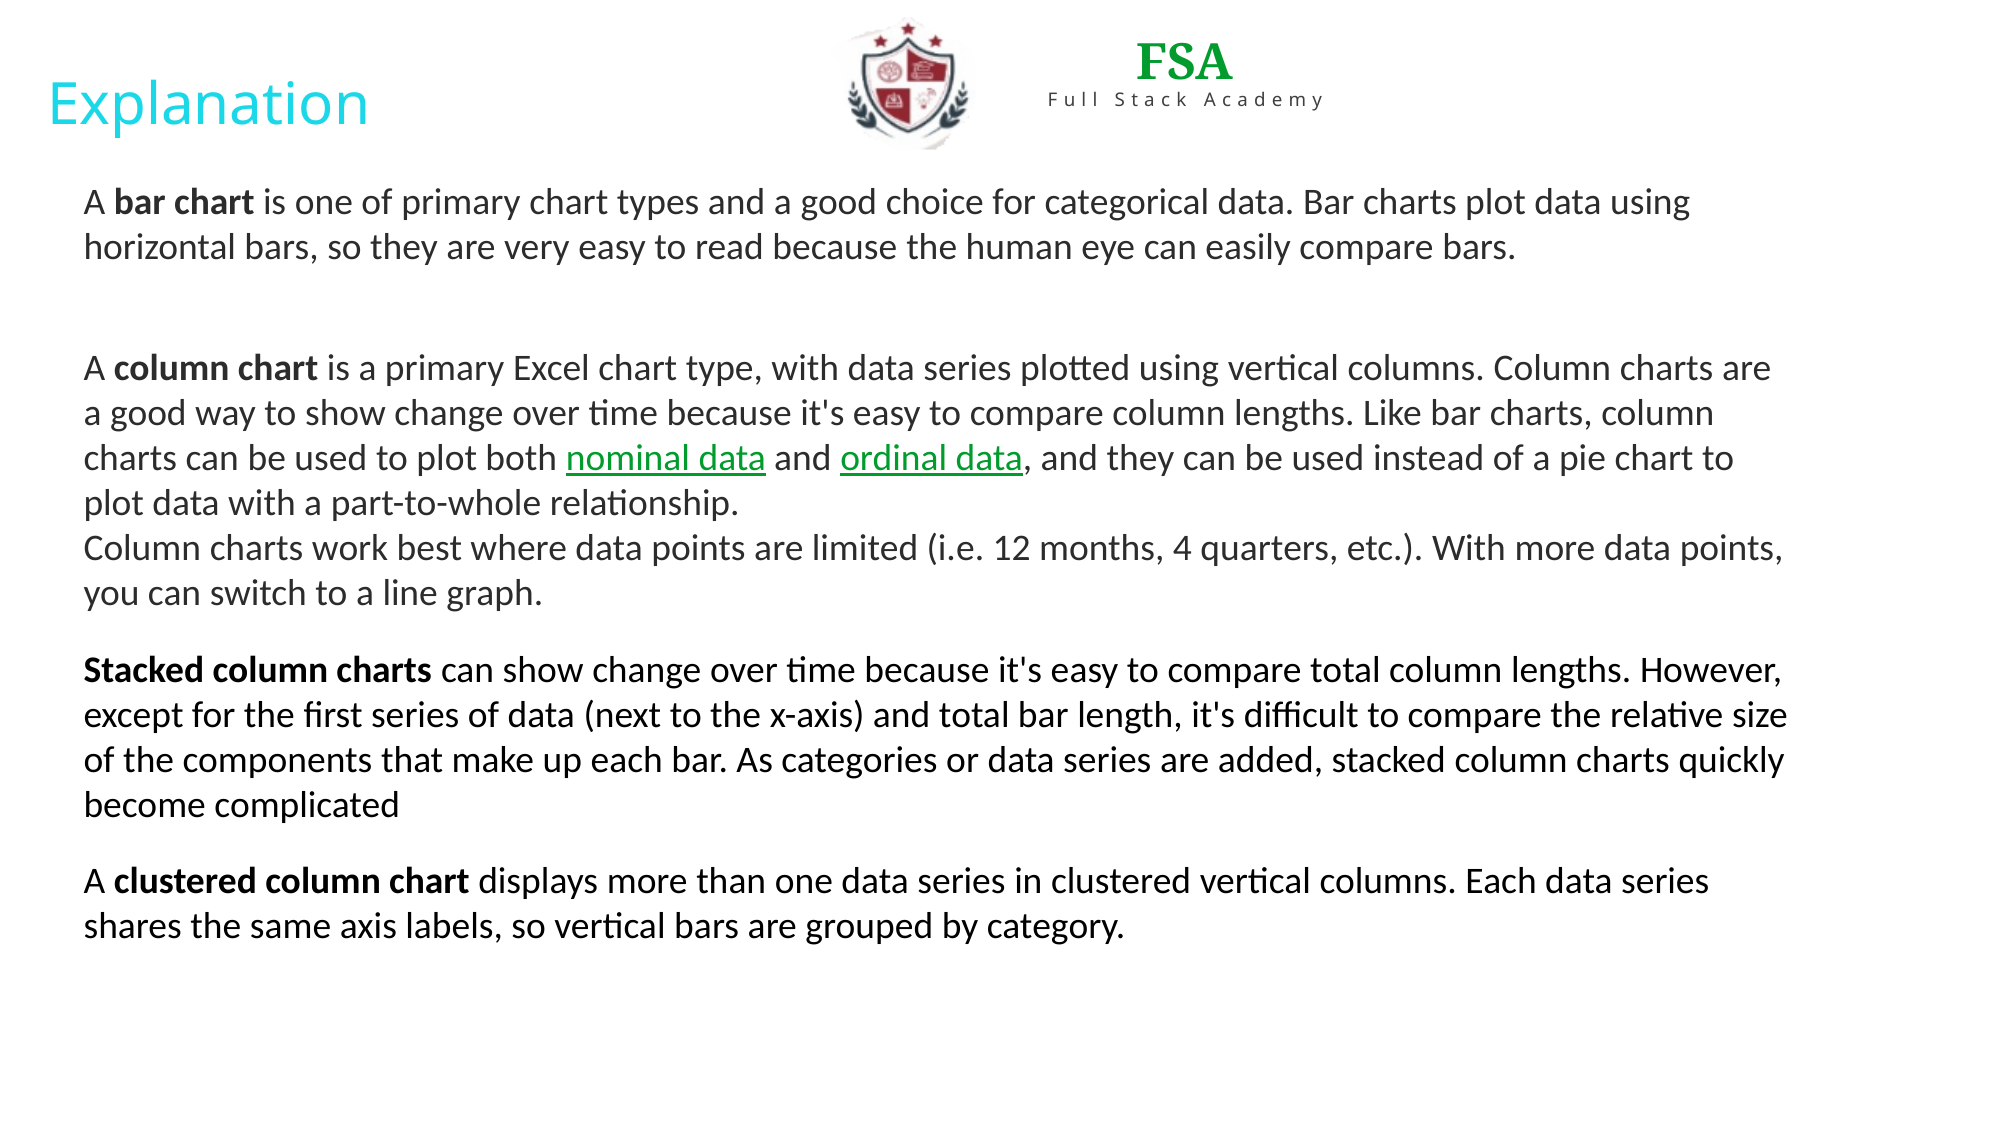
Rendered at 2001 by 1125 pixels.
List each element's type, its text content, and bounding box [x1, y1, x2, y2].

text_box A bar chart is one of primary chart types and a good choice for categorical data. Bar charts plot data using horizontal bars, so they are very easy to read because the human eye can easily compare bars. A column chart is a primary Excel chart type, with data series plotted using vertical columns. Column charts are a good way to show change over time because it's easy to compare column lengths. Like bar charts, column charts can be used to plot both nominal data and ordinal data, and they can be used instead of a pie chart to plot data with a part-to-whole relationship. Column charts work best where data points are limited (i.e. 12 months, 4 quarters, etc.). With more data points, you can switch to a line graph. Stacked column charts can show change over time because it's easy to compare total column lengths. However, except for the first series of data (next to the x-axis) and total bar length, it's difficult to compare the relative size of the components that make up each bar. As categories or data series are added, stacked column charts quickly become complicated A clustered column chart displays more than one data series in clustered vertical columns. Each data series shares the same axis labels, so vertical bars are grouped by category. [68, 169, 1804, 1125]
text_box Explanation [32, 58, 385, 144]
picture [827, 16, 979, 153]
text_box FSA Full Stack Academy [979, 51, 1415, 118]
